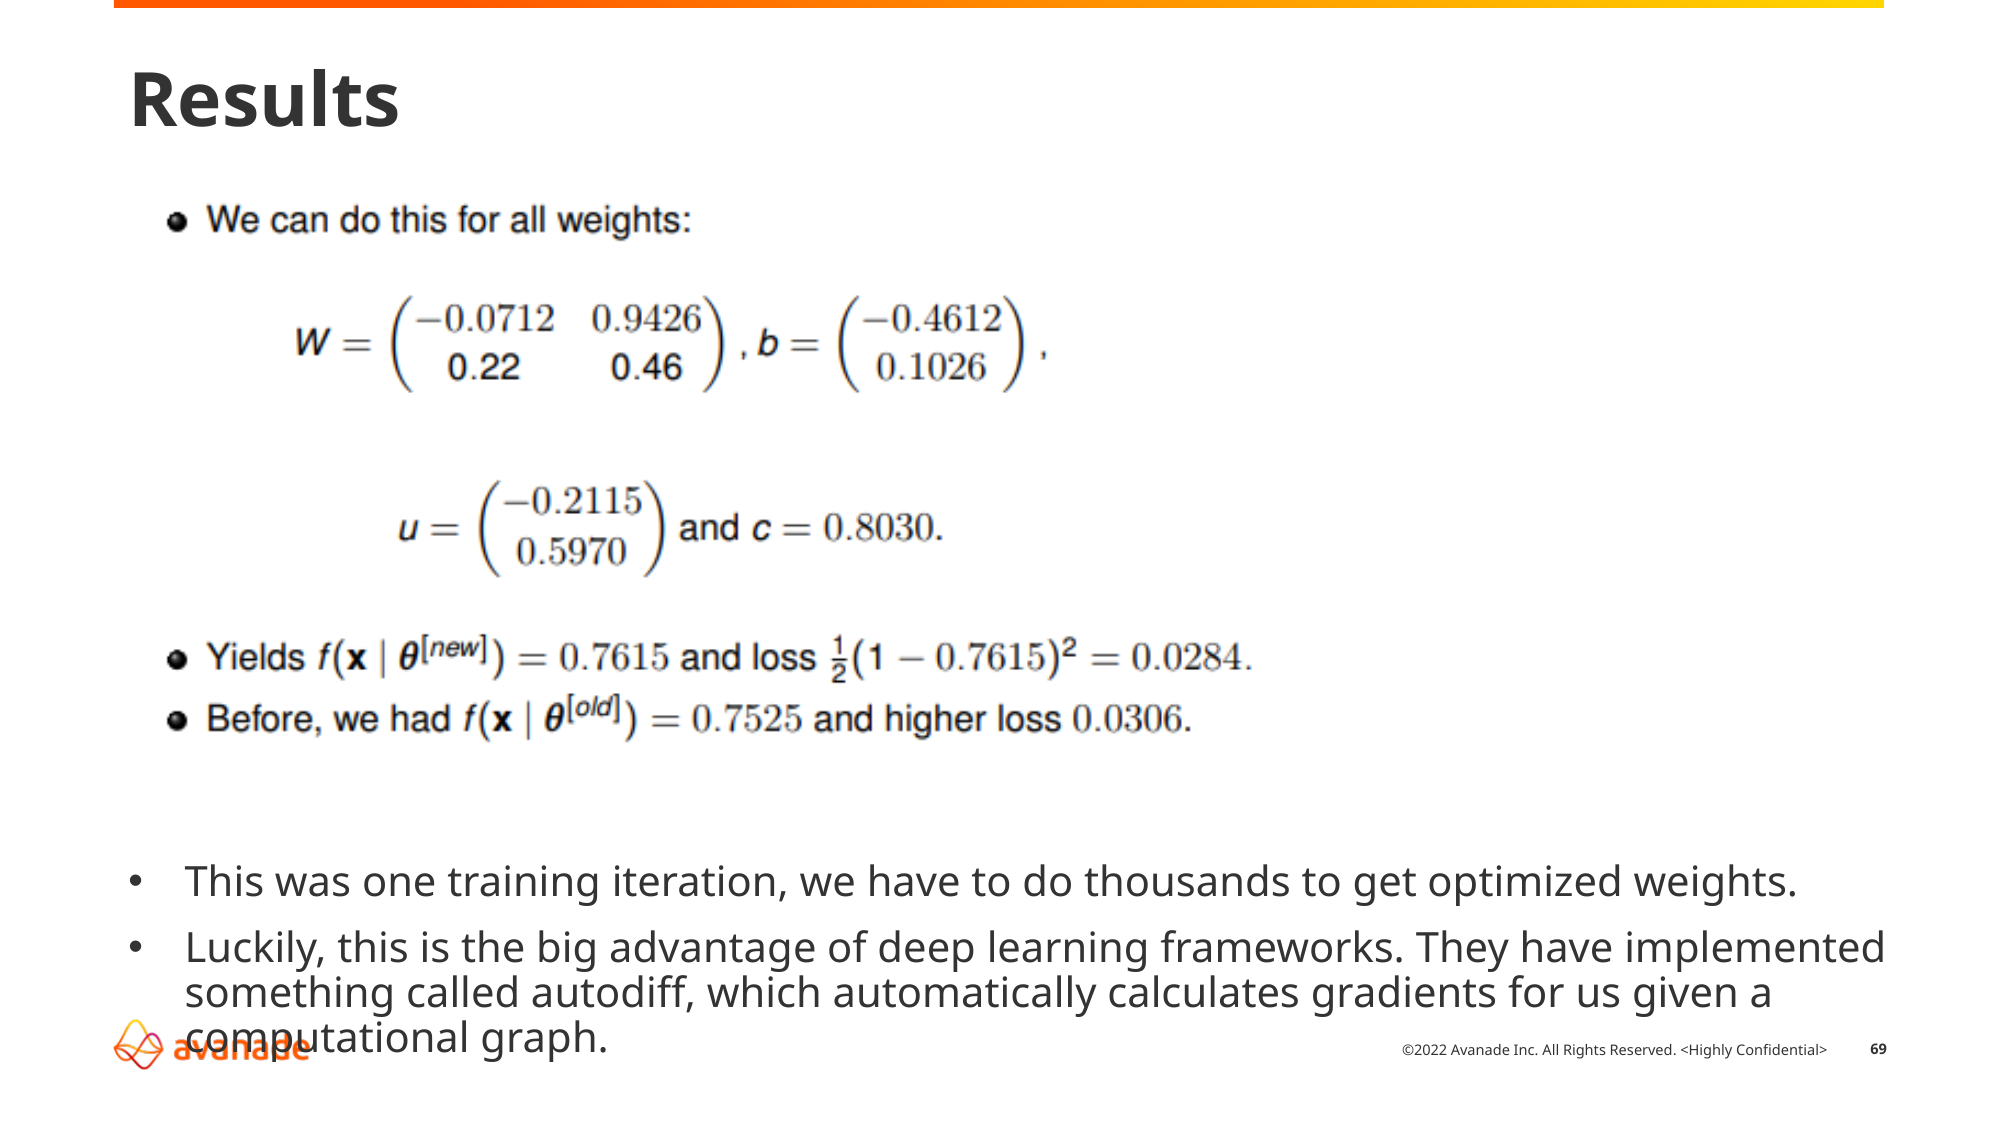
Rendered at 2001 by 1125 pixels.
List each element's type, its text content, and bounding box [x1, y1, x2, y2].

title Results [113, 54, 1883, 219]
list This was one training iteration, we have to do thousands to get optimized weights. Luckily, this is the big advantage of deep learning frameworks. They have implemented something called autodiff, which automatically calculates gradients for us given a computational graph. [113, 852, 1930, 964]
picture [113, 193, 1274, 758]
picture [93, 999, 339, 1090]
